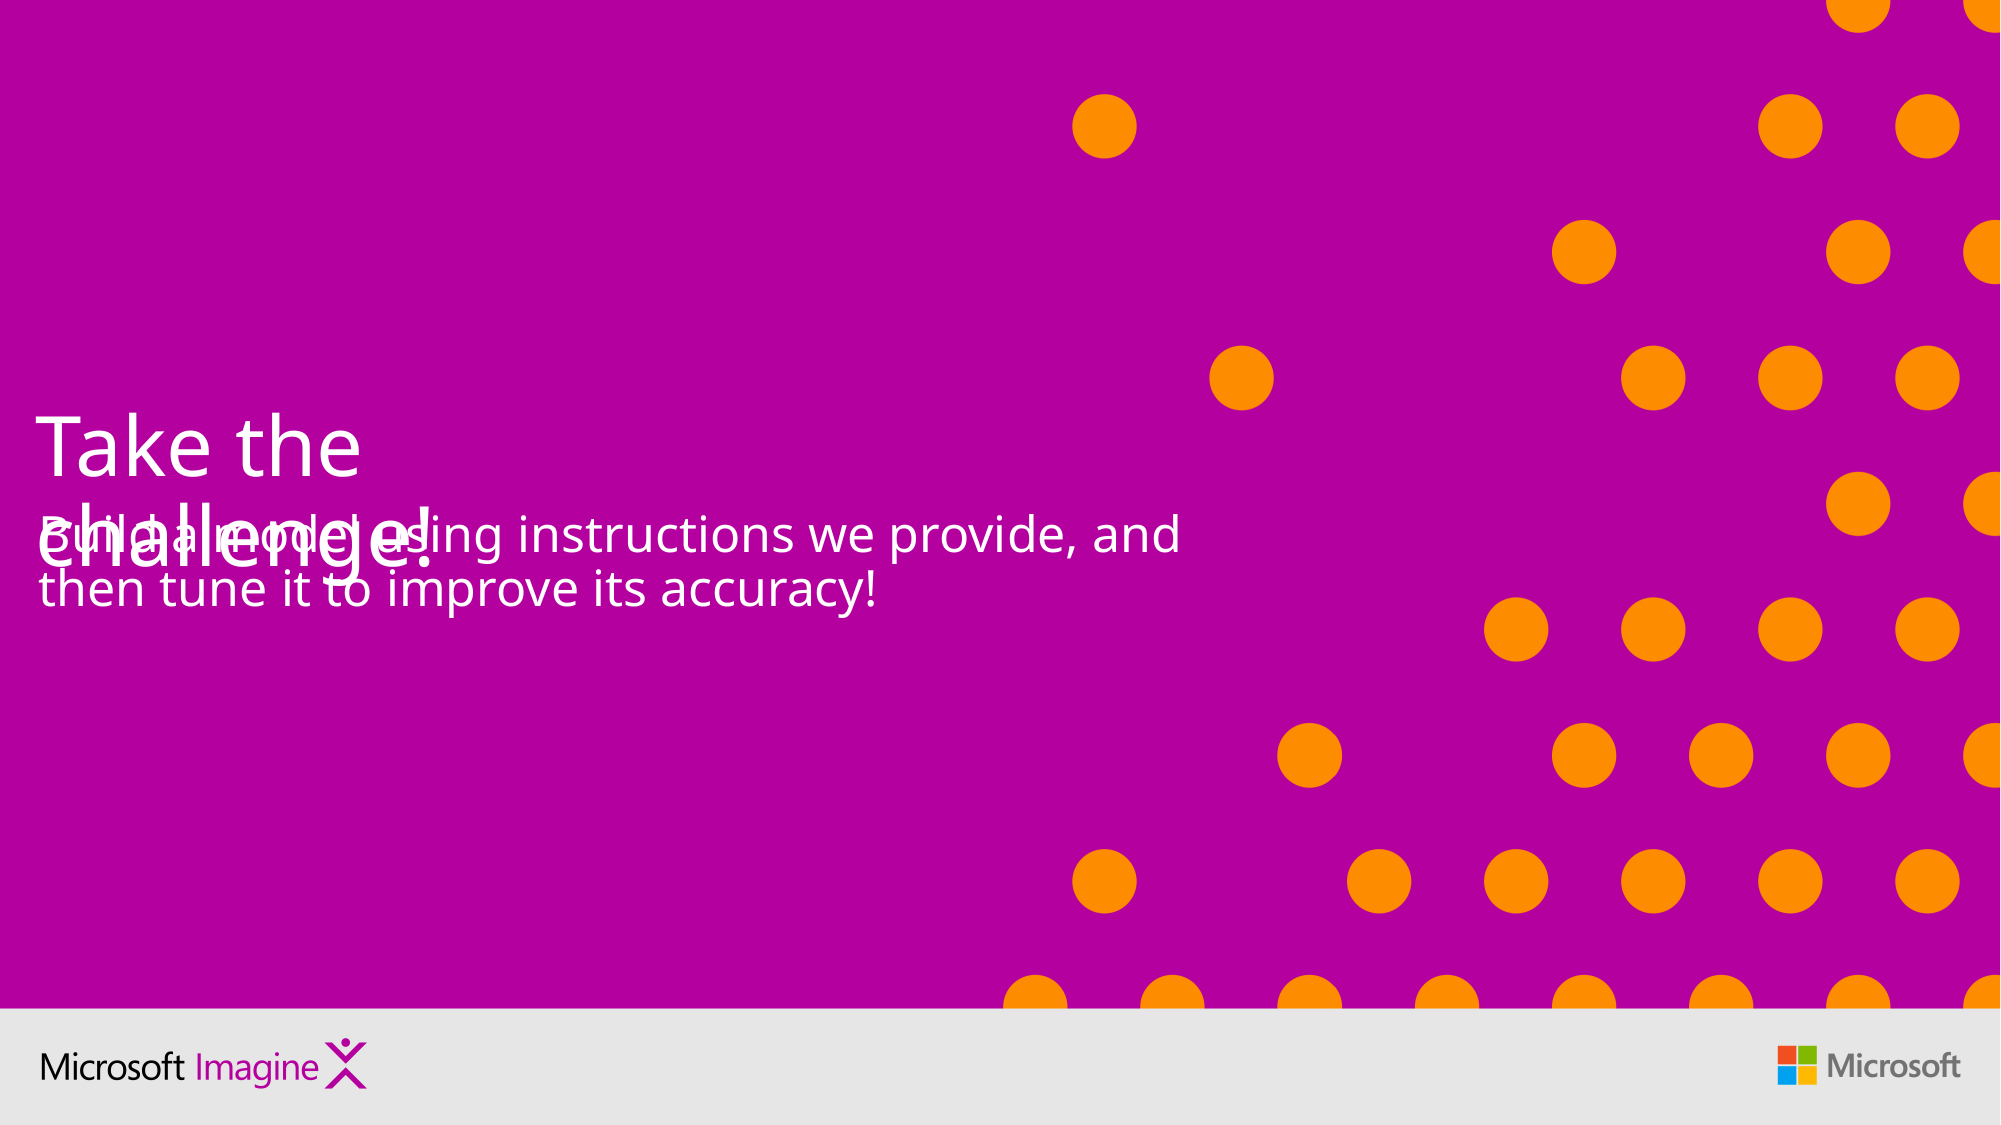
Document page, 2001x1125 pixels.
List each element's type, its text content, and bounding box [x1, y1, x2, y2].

list Build a model using instructions we provide, and then tune it to improve its accuracy! [23, 501, 1233, 582]
picture [0, 0, 2001, 1125]
list Take the challenge! [21, 397, 771, 498]
